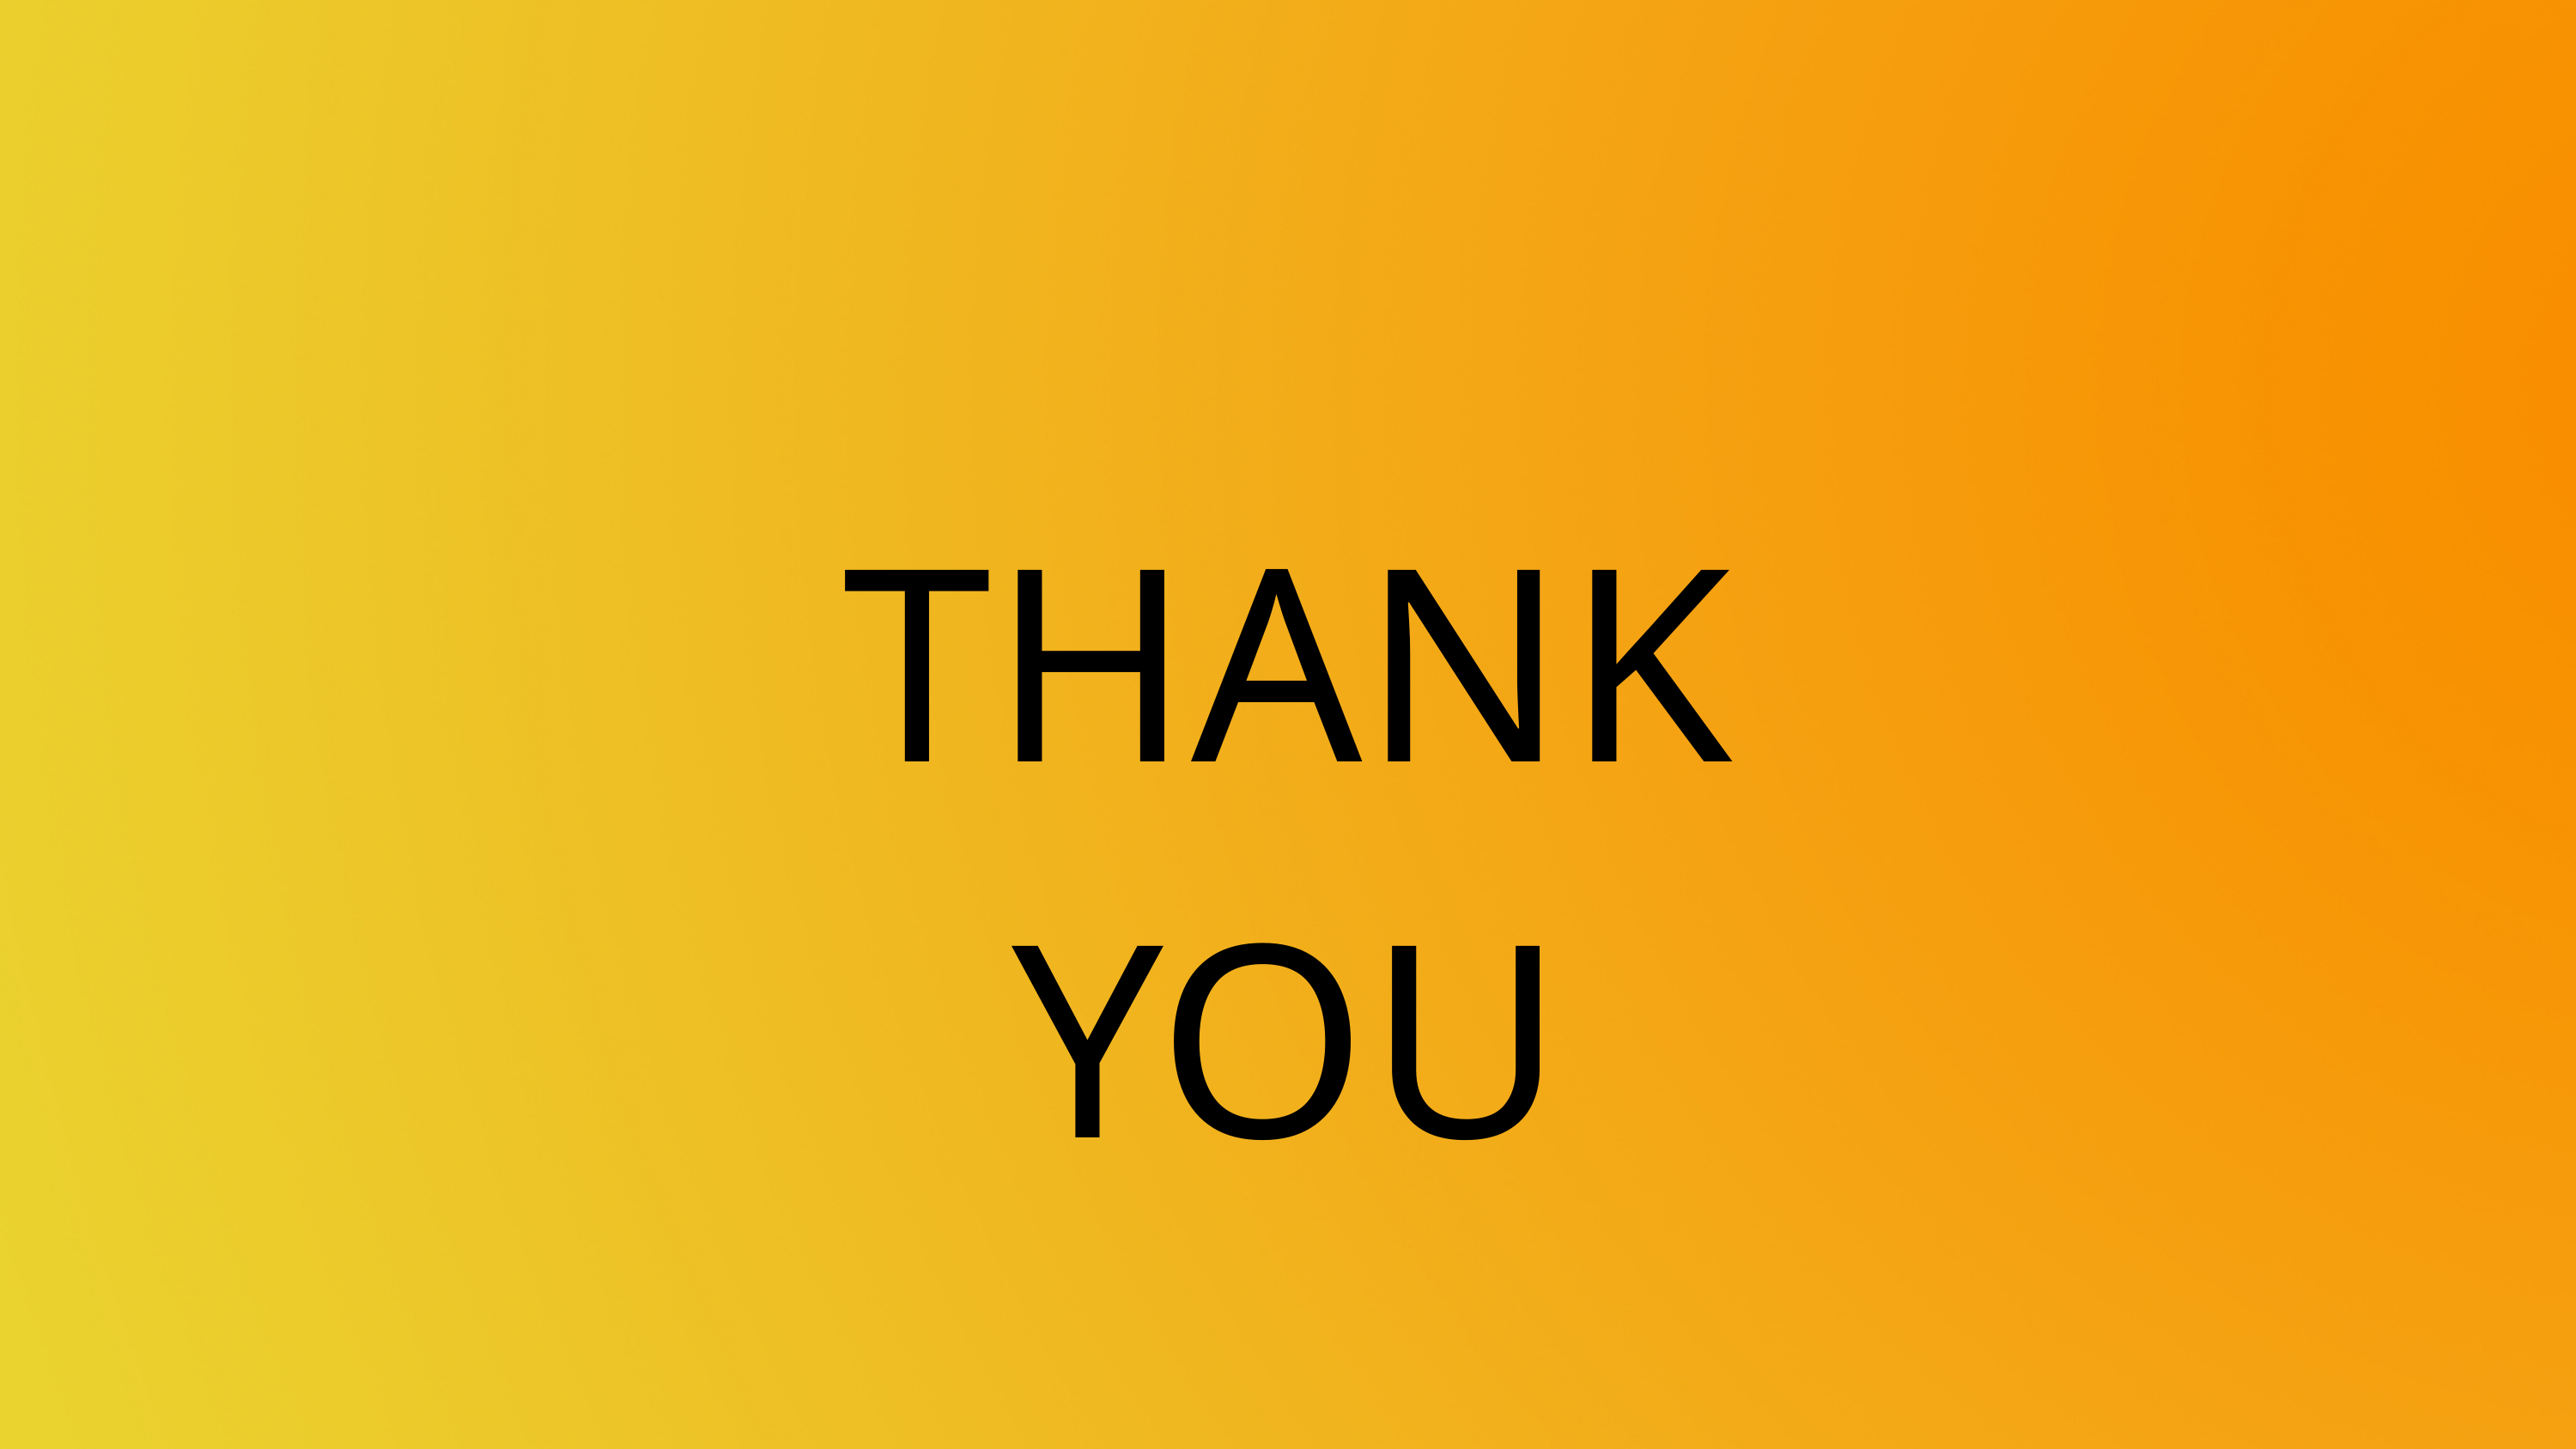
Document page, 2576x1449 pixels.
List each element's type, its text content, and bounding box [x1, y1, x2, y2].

text_box THANK YOU [550, 440, 2026, 1191]
text_box [0, 0, 2576, 1449]
